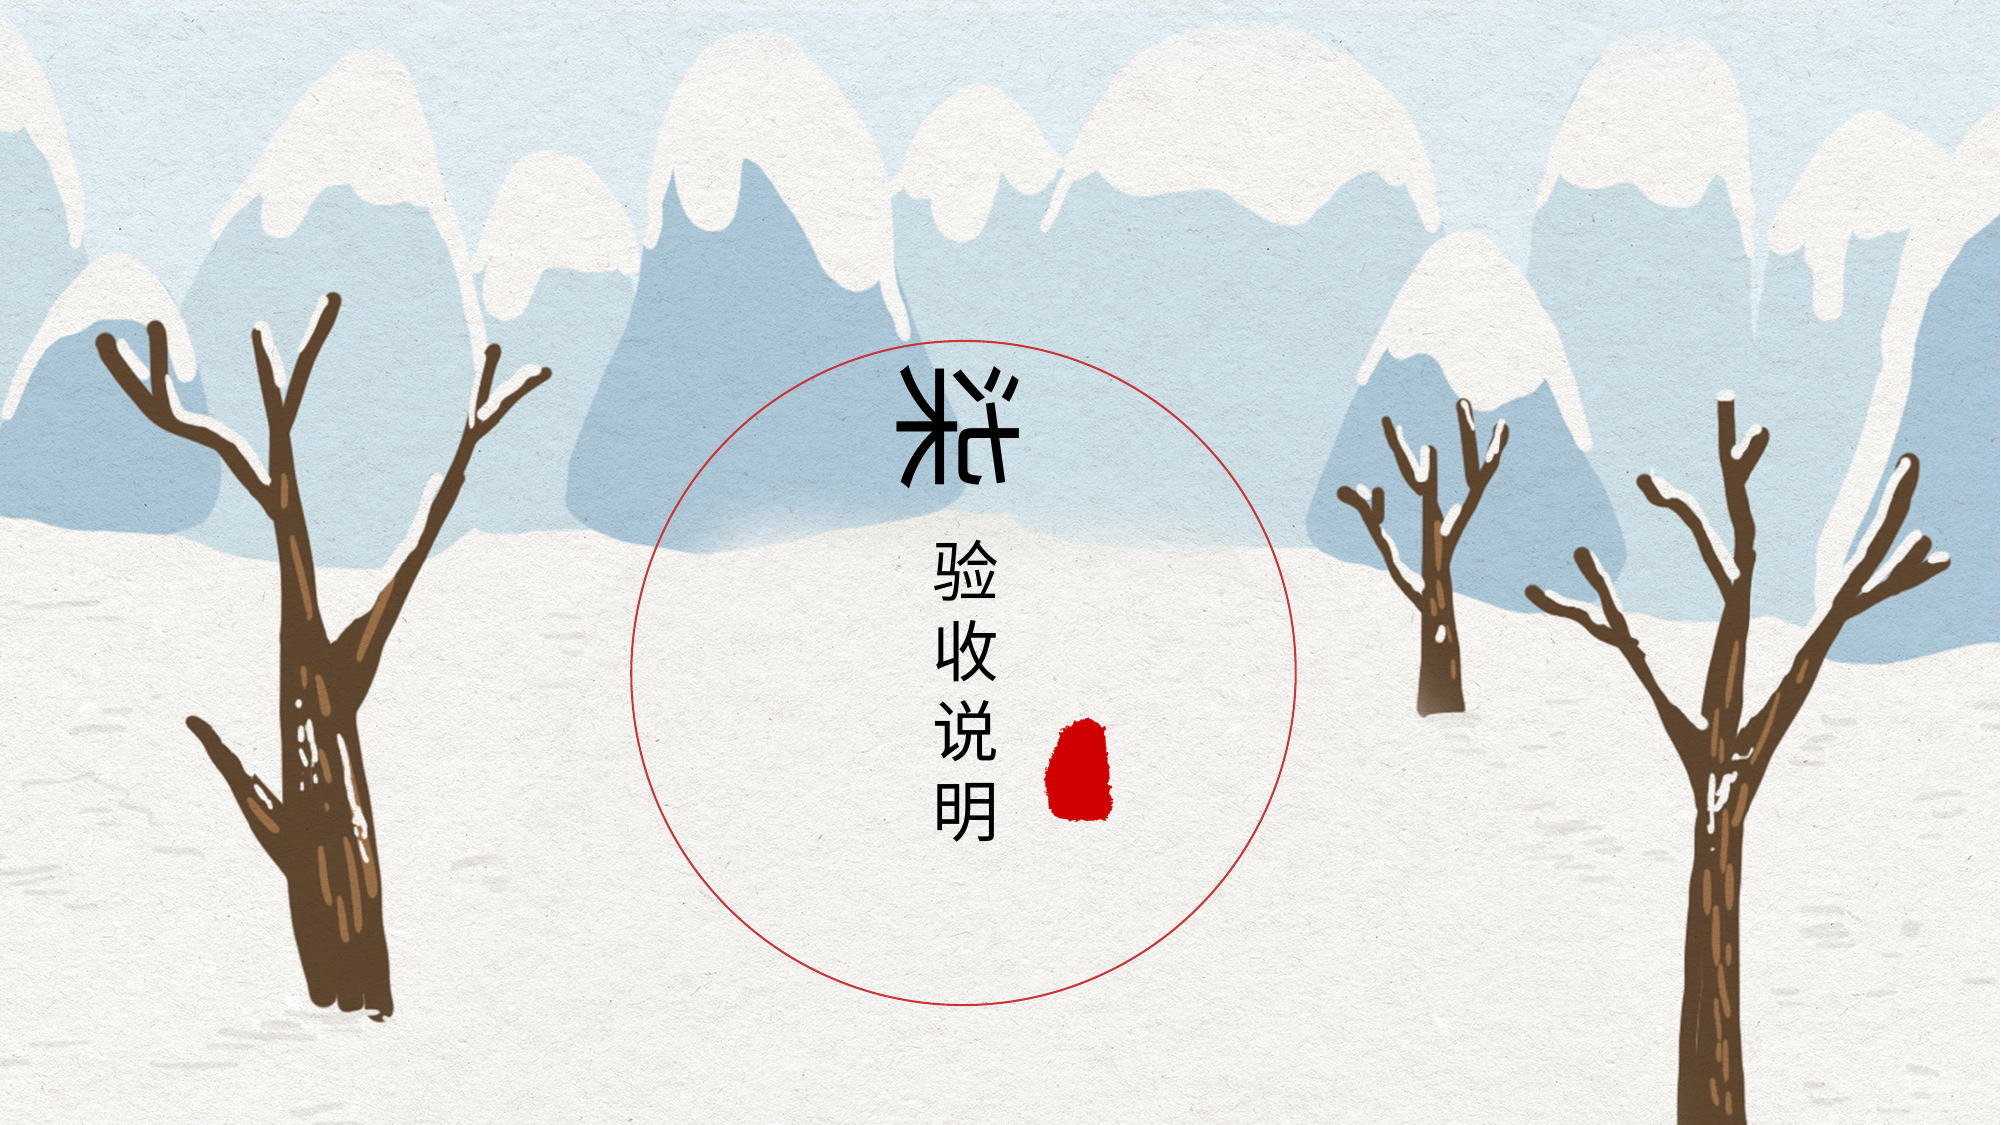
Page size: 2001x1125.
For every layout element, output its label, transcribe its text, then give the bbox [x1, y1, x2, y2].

text_box 验收说明 [918, 522, 987, 937]
text_box [906, 339, 1023, 345]
picture [0, 0, 2000, 1125]
text_box [630, 350, 1297, 1007]
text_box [1042, 707, 1120, 822]
text_box 柒 [856, 345, 1049, 496]
